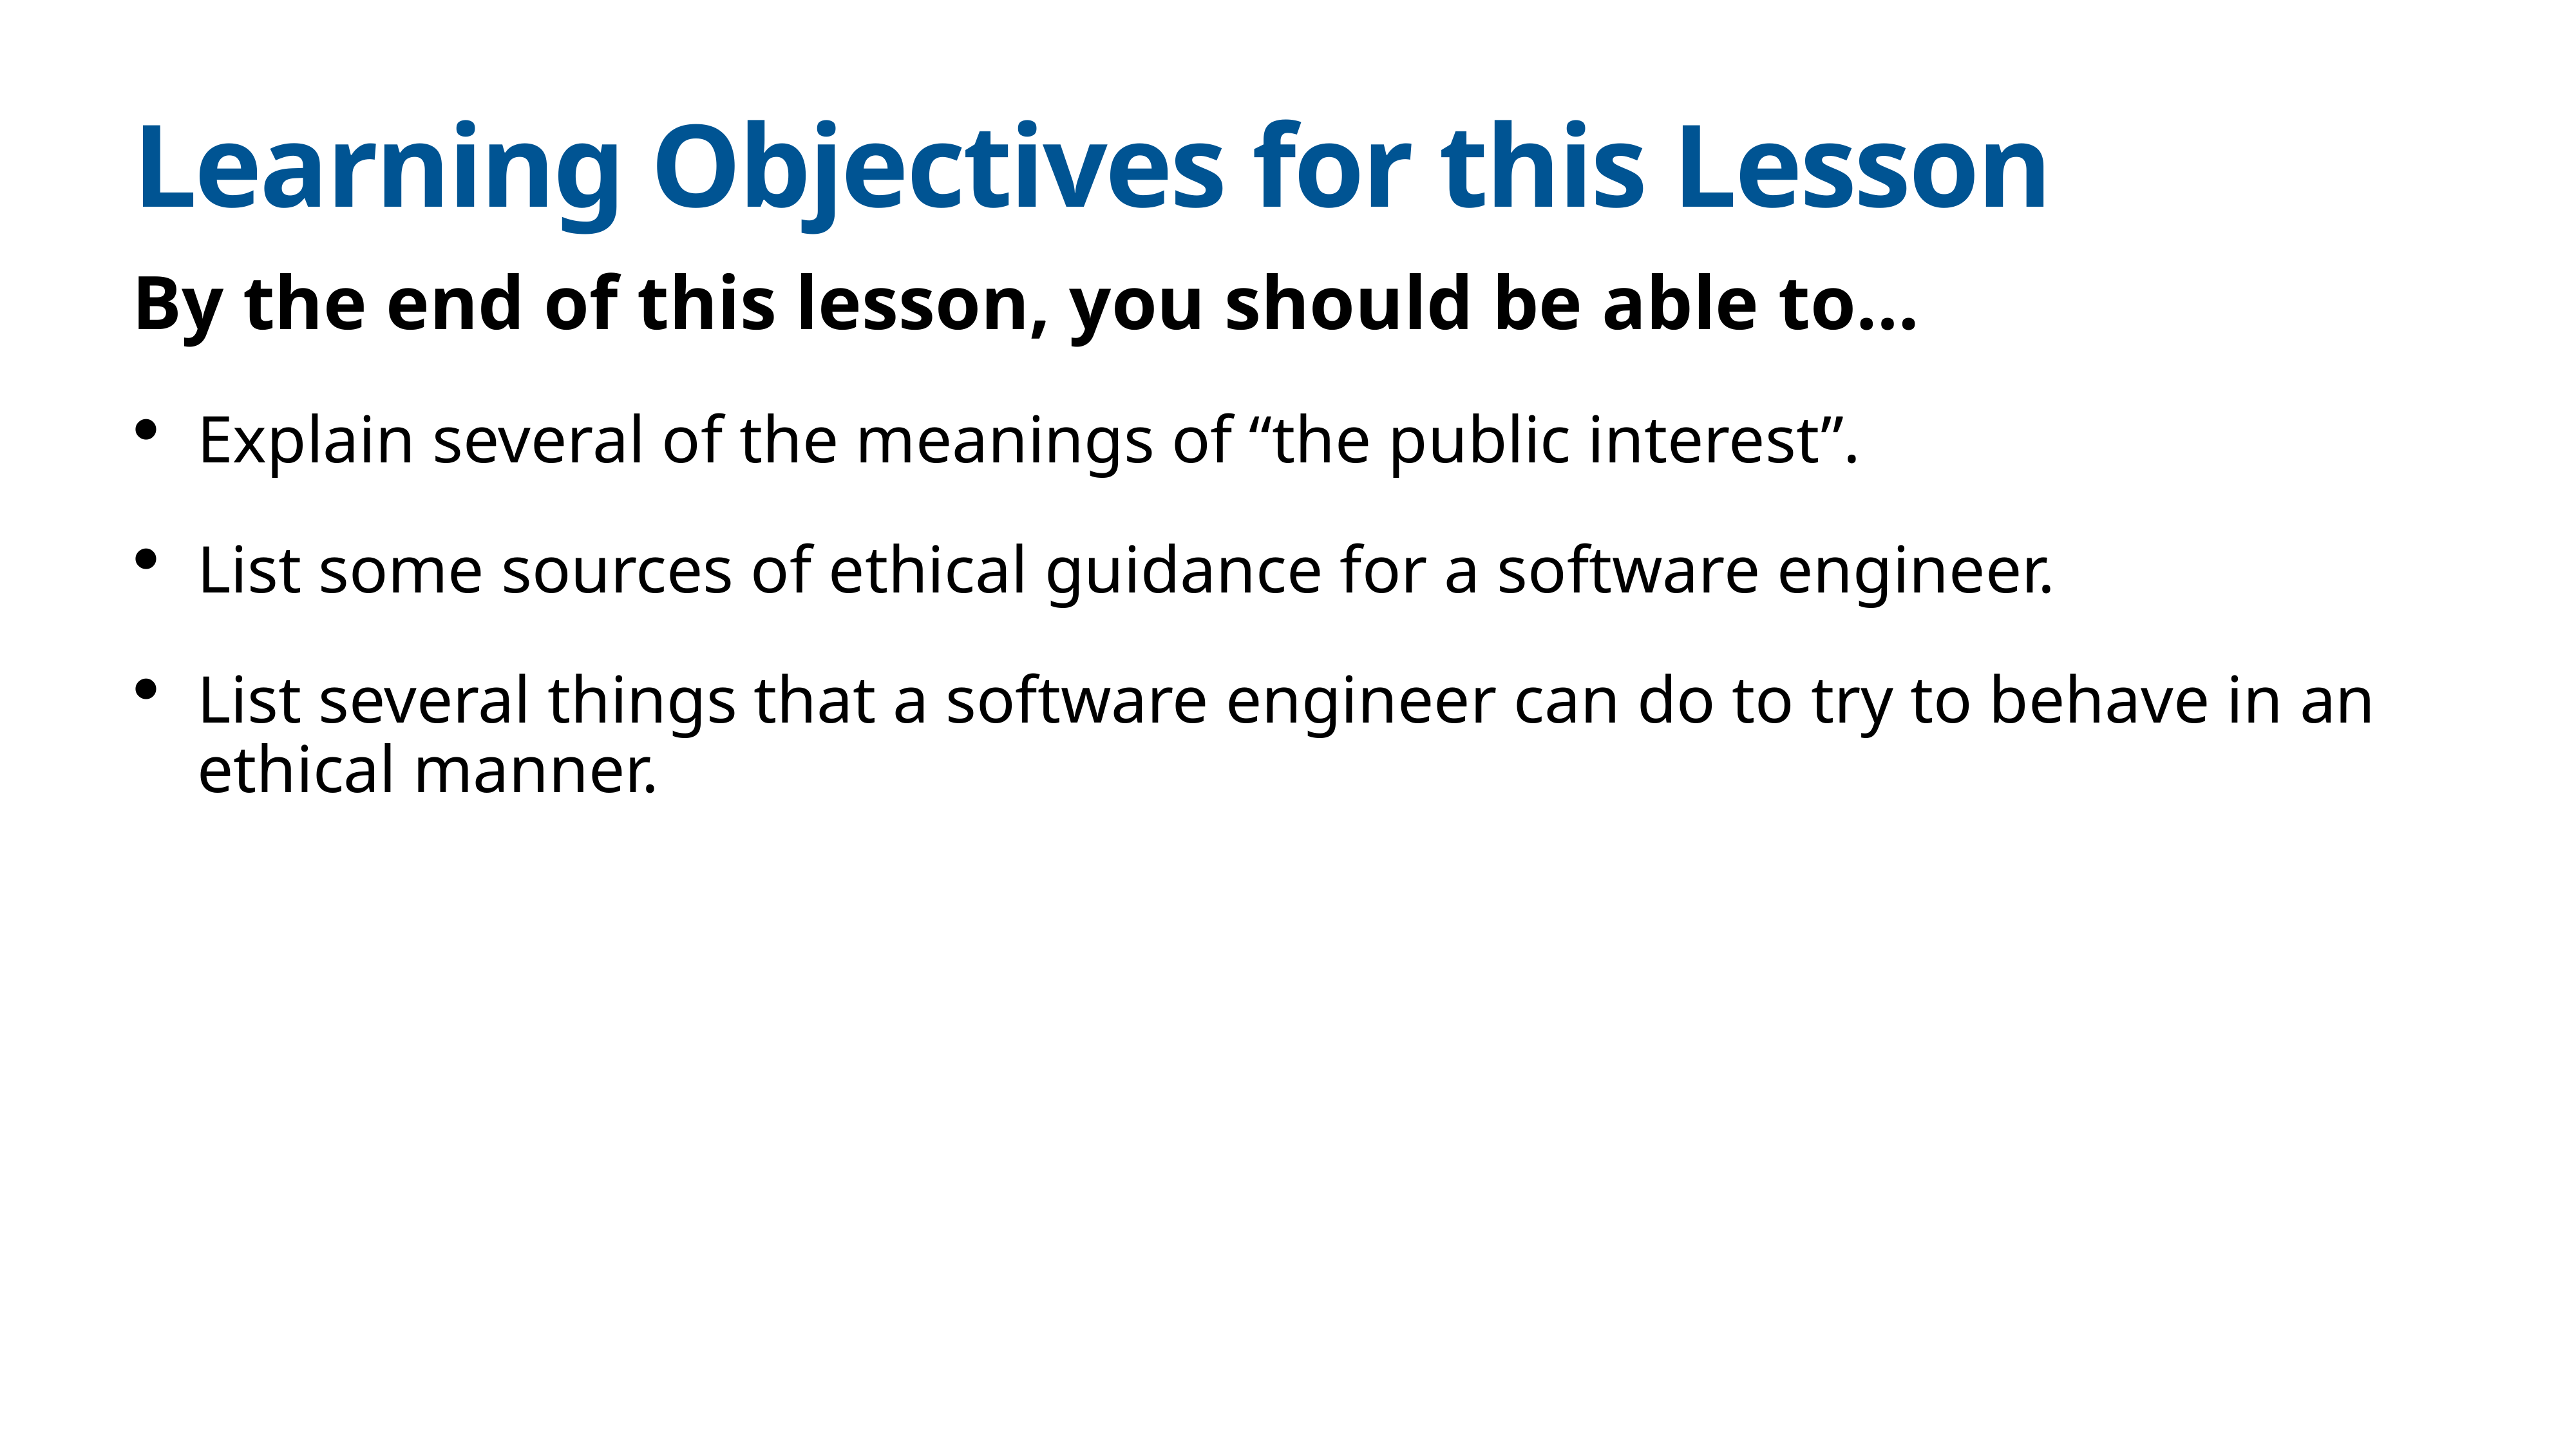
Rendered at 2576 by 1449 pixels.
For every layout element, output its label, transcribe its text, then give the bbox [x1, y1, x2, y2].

title Learning Objectives for this Lesson [127, 113, 2449, 250]
list Explain several of the meanings of “the public interest”. List some sources of ethical guidance for a software engineer. List several things that a software engineer can do to try to behave in an ethical manner. [127, 401, 2449, 1275]
list By the end of this lesson, you should be able to… [127, 250, 2449, 350]
